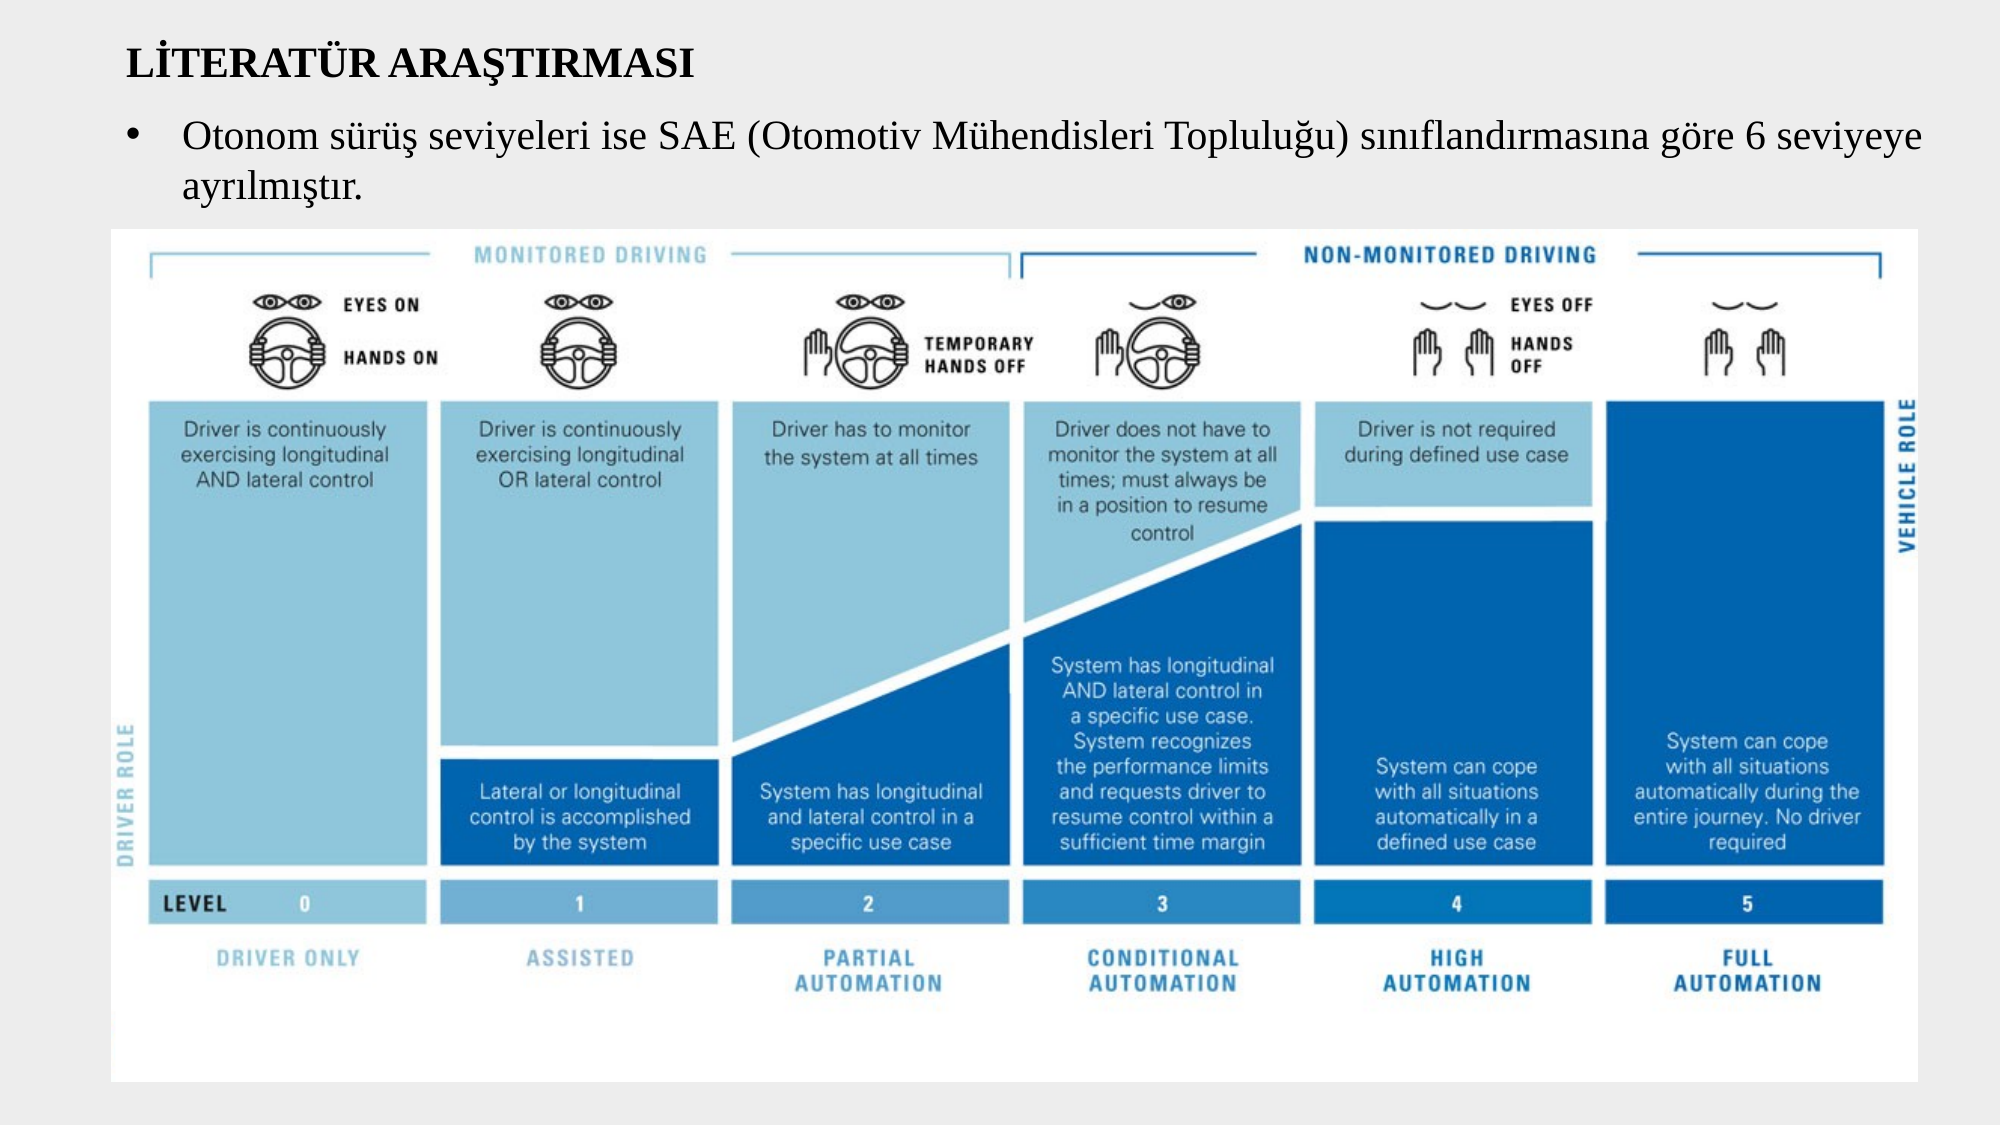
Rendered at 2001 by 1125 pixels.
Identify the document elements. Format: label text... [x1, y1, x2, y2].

text_box Otonom sürüş seviyeleri ise SAE (Otomotiv Mühendisleri Topluluğu) sınıflandırmasına göre 6 seviyeye ayrılmıştır. [111, 100, 2000, 216]
title LİTERATÜR ARAŞTIRMASI [111, 32, 1016, 142]
picture [111, 229, 1918, 1082]
